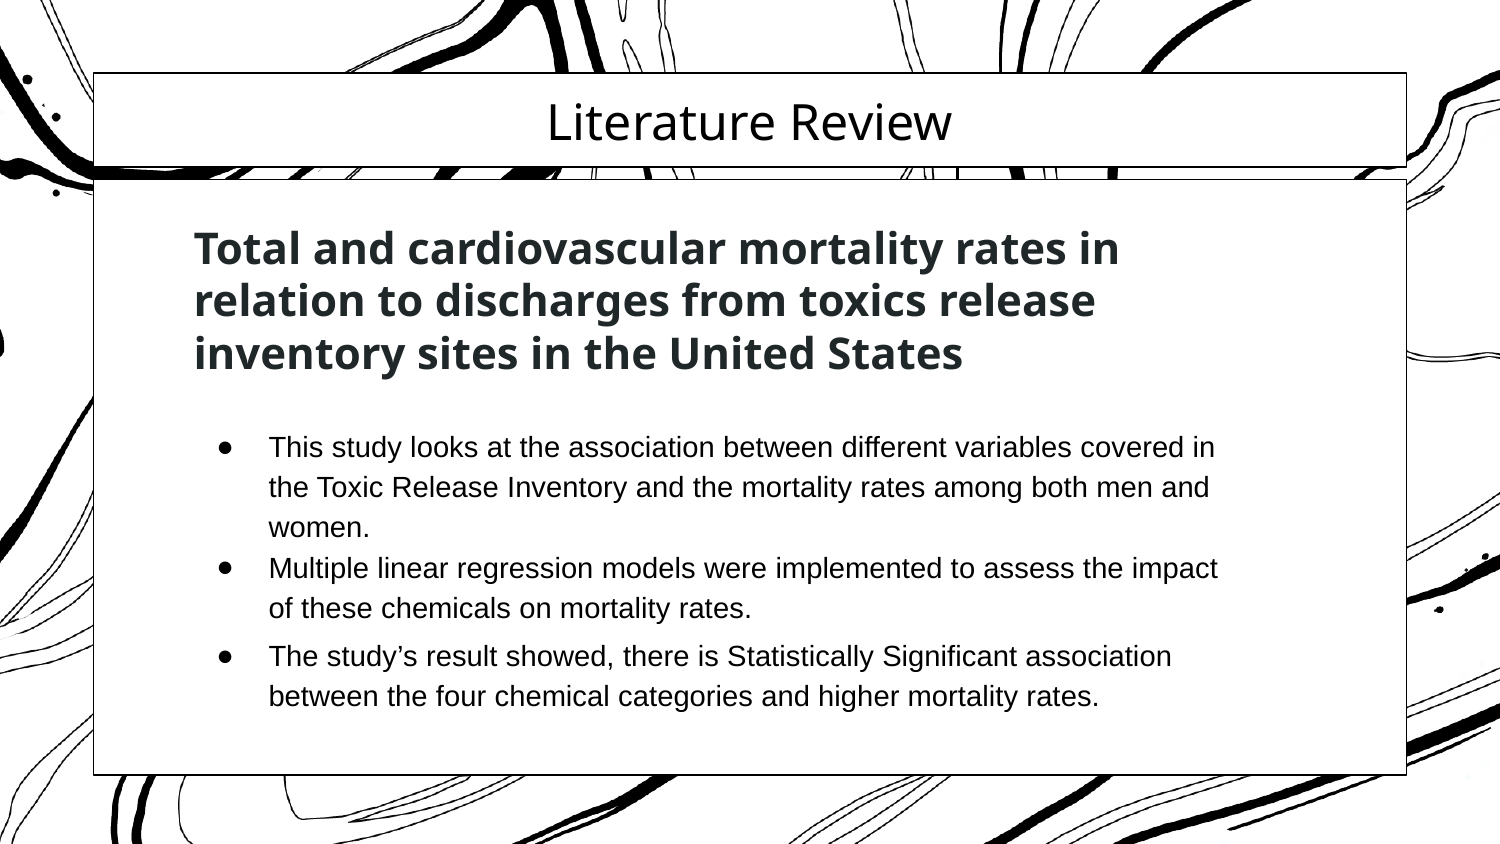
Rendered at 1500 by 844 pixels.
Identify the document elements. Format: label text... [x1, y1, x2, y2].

picture [0, 0, 1500, 844]
subtitle This study looks at the association between different variables covered in the Toxic Release Inventory and the mortality rates among both men and women. Multiple linear regression models were implemented to assess the impact of these chemicals on mortality rates. The study’s result showed, there is Statistically Significant association between the four chemical categories and higher mortality rates. [178, 396, 1253, 740]
title Total and cardiovascular mortality rates in relation to discharges from toxics release inventory sites in the United States [178, 219, 1272, 379]
title Literature Review [118, 72, 1382, 167]
